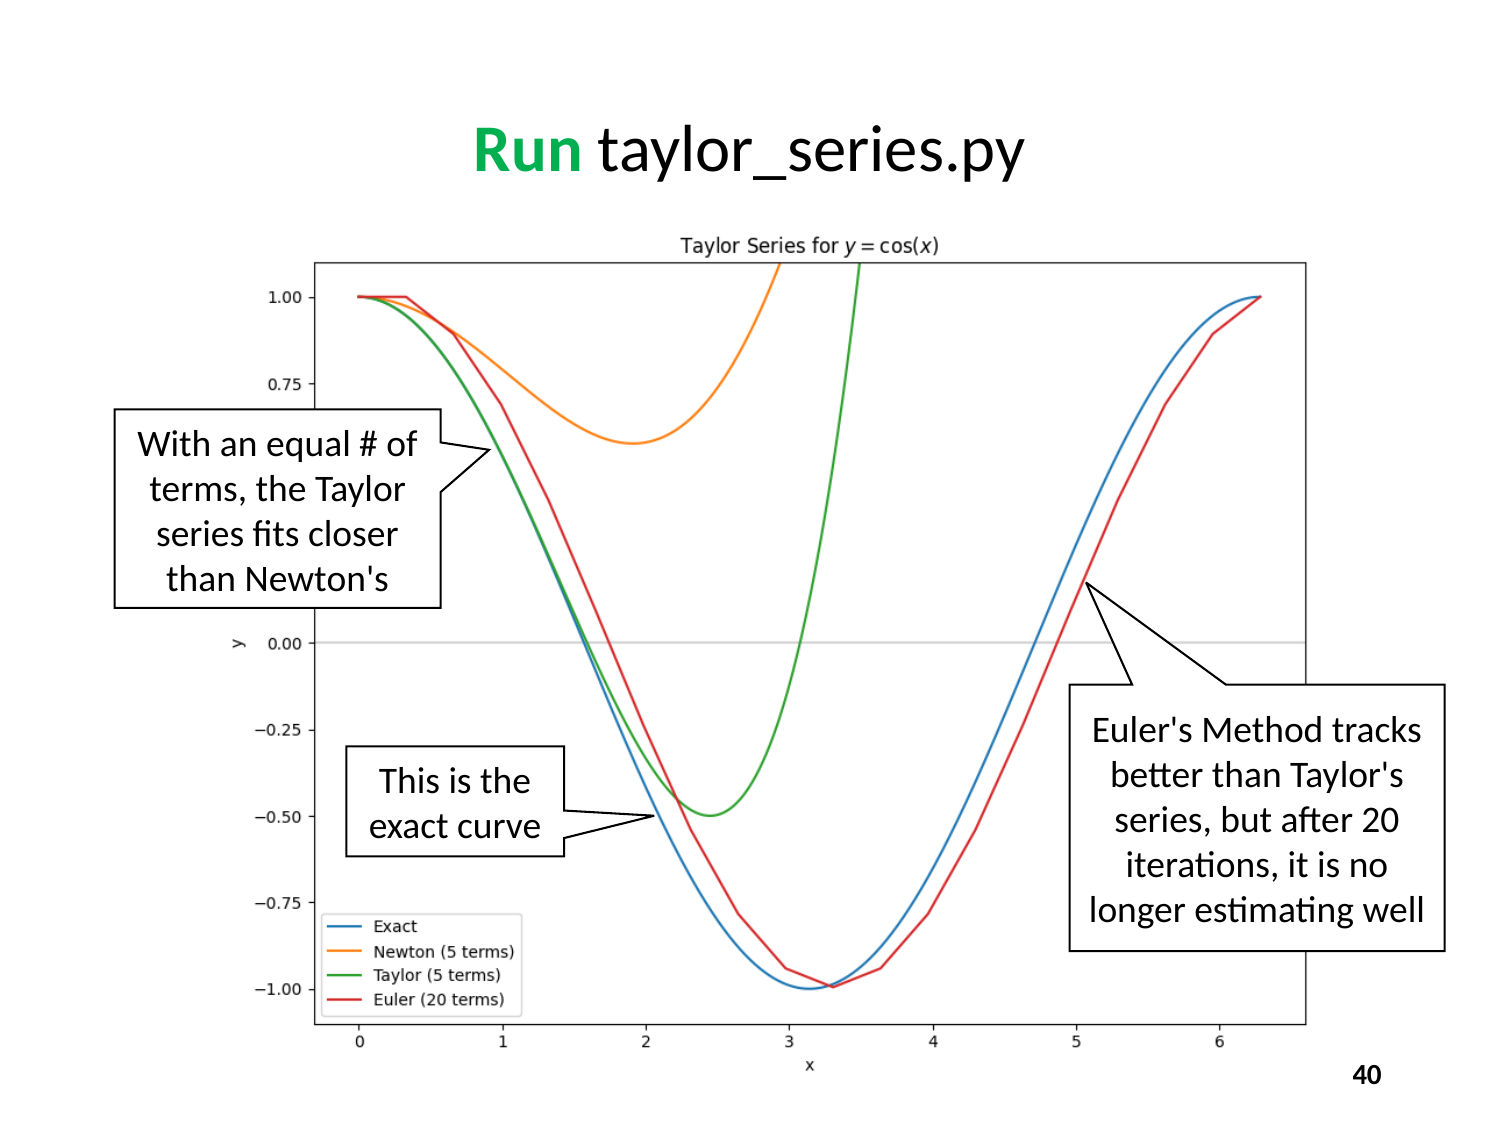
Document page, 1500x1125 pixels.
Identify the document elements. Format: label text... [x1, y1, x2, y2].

picture [206, 210, 1353, 1095]
text_box With an equal # of terms, the Taylor series fits closer than Newton's [113, 408, 206, 609]
title Run taylor_series.py [103, 59, 1397, 241]
slide_number 40 [1059, 1042, 1397, 1103]
text_box Euler's Method tracks better than Taylor's series, but after 20 iterations, it is no longer estimating well [1353, 683, 1446, 953]
